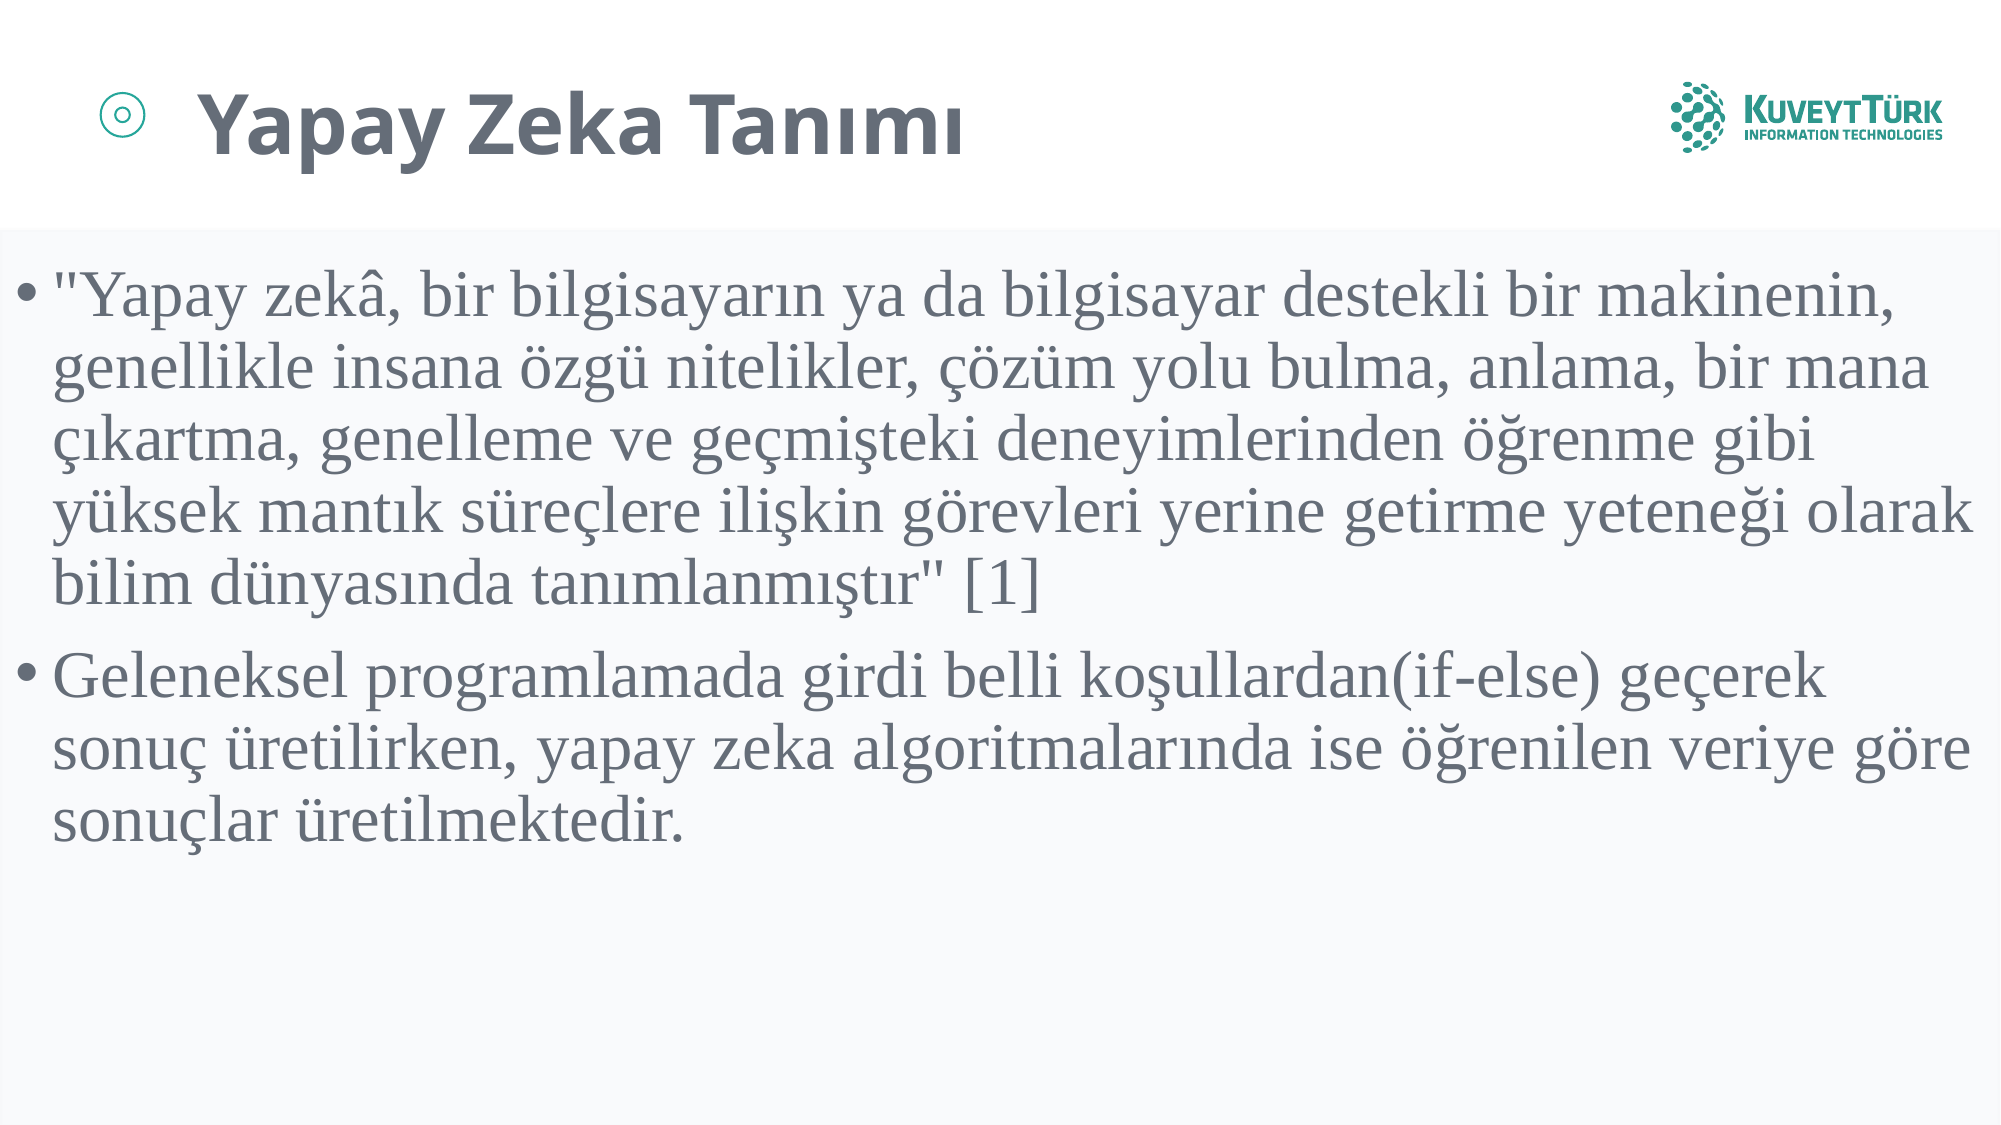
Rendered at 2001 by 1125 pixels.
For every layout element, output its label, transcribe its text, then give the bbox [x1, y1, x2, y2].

list "Yapay zekâ, bir bilgisayarın ya da bilgisayar destekli bir makinenin, genellikle insana özgü nitelikler, çözüm yolu bulma, anlama, bir mana çıkartma, genelleme ve geçmişteki deneyimlerinden öğrenme gibi yüksek mantık süreçlere ilişkin görevleri yerine getirme yeteneği olarak bilim dünyasında tanımlanmıştır" [1] Geleneksel programlamada girdi belli koşullardan(if-else) geçerek sonuç üretilirken, yapay zeka algoritmalarında ise öğrenilen veriye göre sonuçlar üretilmektedir. [0, 251, 2000, 1125]
list Yapay Zeka Tanımı [182, 74, 1694, 155]
